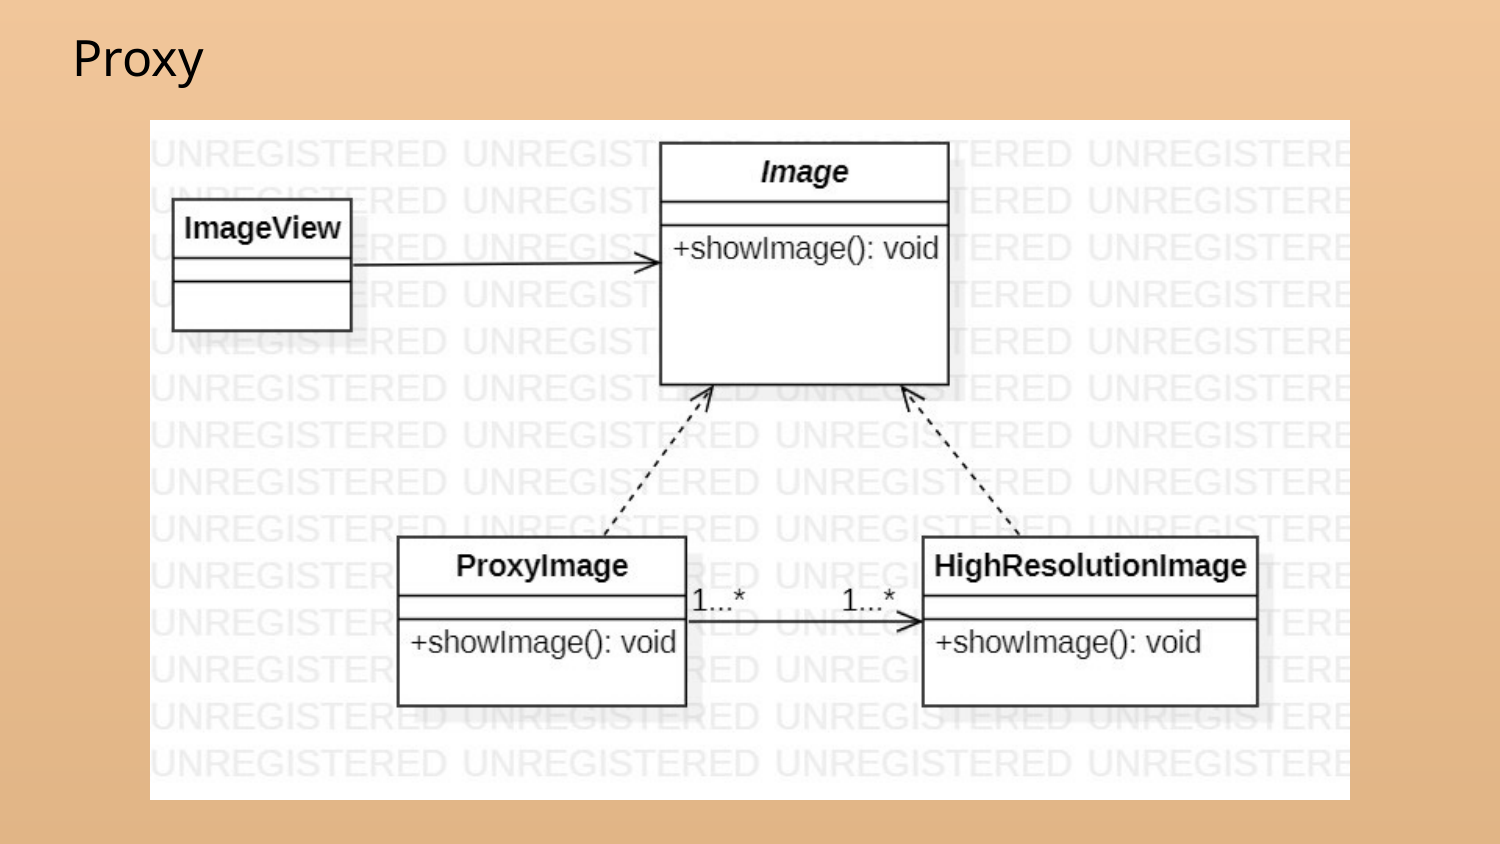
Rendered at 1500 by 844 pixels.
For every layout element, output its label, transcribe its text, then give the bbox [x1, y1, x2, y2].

text_box Proxy [57, 18, 552, 94]
picture [149, 120, 1351, 801]
